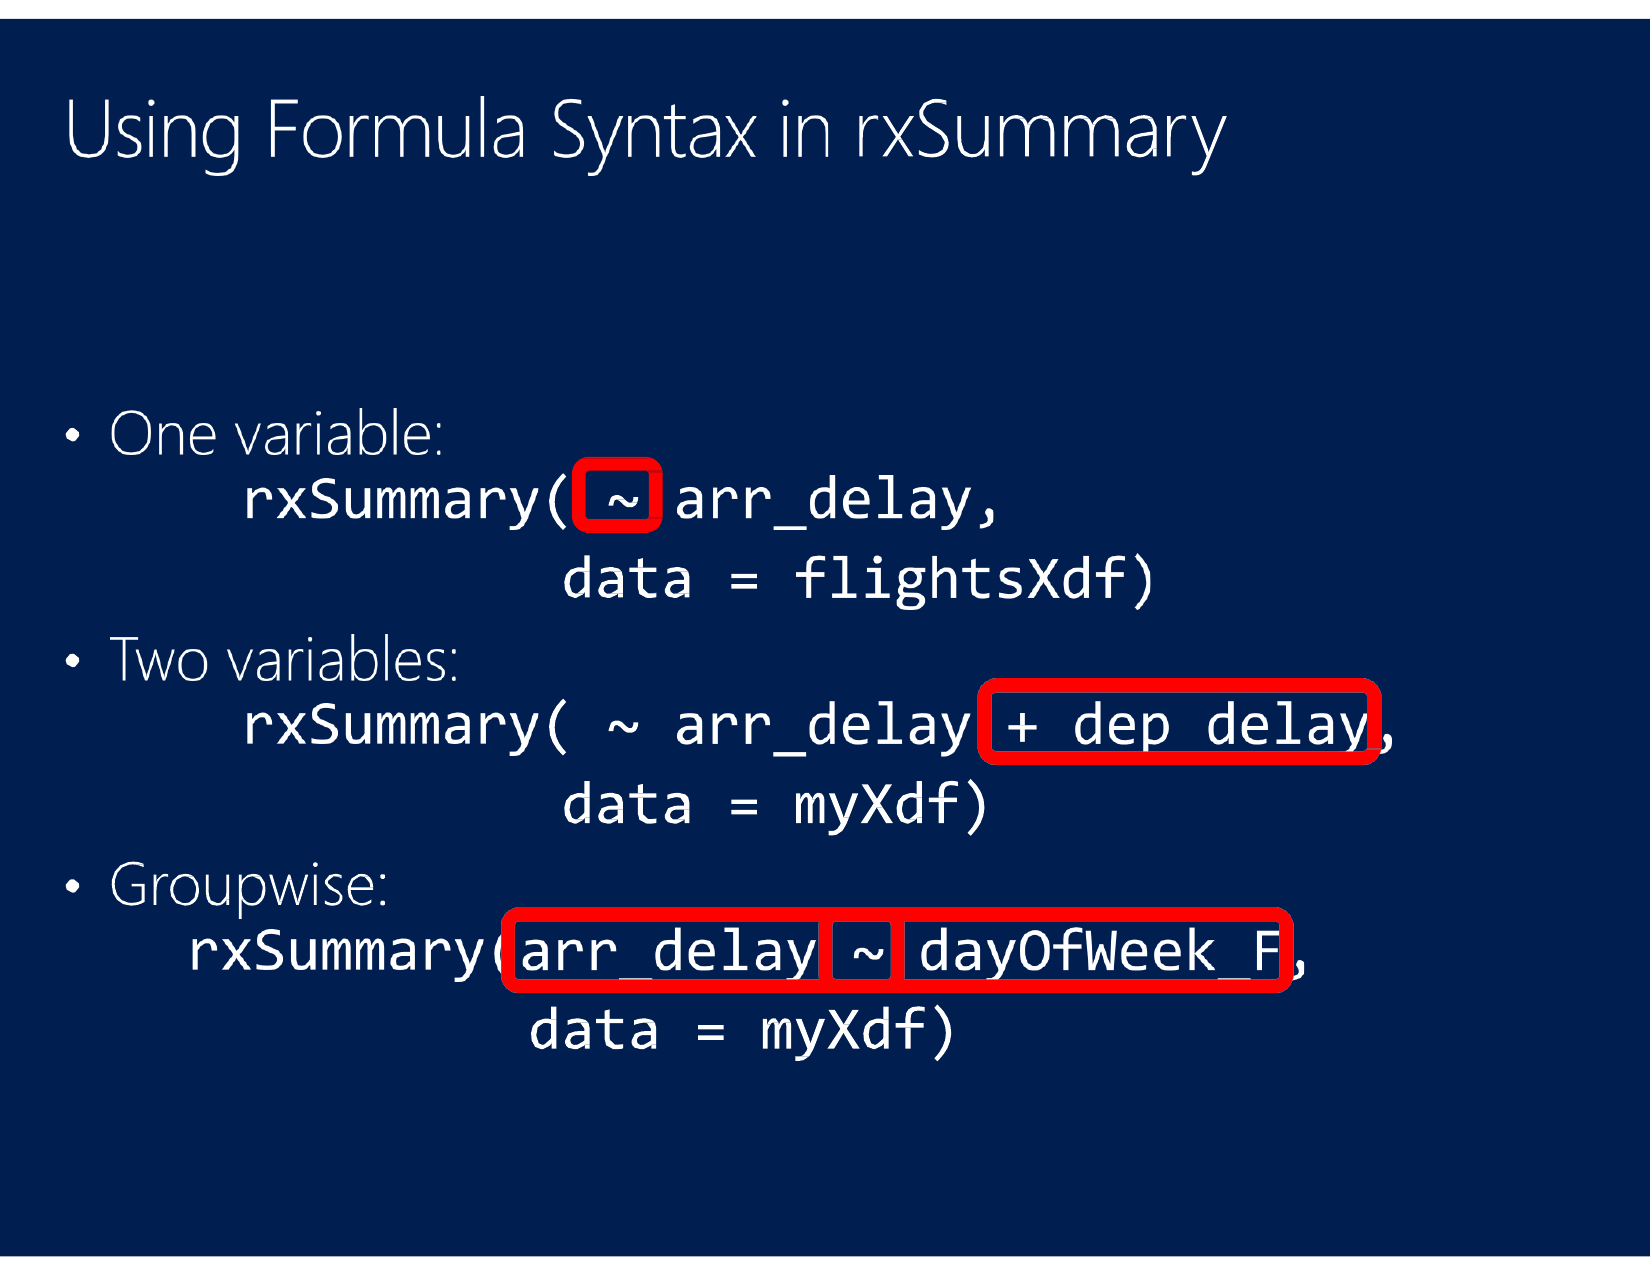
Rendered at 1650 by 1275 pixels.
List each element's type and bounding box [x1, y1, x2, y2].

text_box [860, 784, 893, 824]
text_box [664, 792, 690, 824]
text_box [1167, 115, 1187, 157]
text_box [731, 799, 757, 804]
text_box [110, 634, 456, 681]
text_box [565, 1018, 590, 1050]
text_box [731, 809, 757, 815]
text_box [918, 98, 949, 158]
text_box [999, 115, 1055, 157]
text_box [827, 1009, 860, 1049]
text_box [896, 781, 922, 824]
text_box [111, 408, 441, 455]
text_box [598, 567, 623, 598]
text_box [608, 495, 639, 508]
text_box [762, 1018, 792, 1049]
text_box [549, 473, 567, 530]
text_box [65, 427, 80, 442]
text_box [269, 874, 309, 905]
text_box [1191, 116, 1227, 176]
text_box [796, 553, 1151, 610]
text_box [531, 1006, 557, 1050]
text_box [664, 567, 690, 598]
text_box [698, 1035, 724, 1040]
text_box [313, 874, 317, 905]
text_box [571, 456, 663, 533]
text_box [677, 475, 994, 530]
text_box [859, 115, 879, 157]
text_box [205, 874, 230, 906]
text_box [247, 478, 539, 530]
text_box [494, 907, 1305, 993]
text_box [882, 116, 914, 157]
text_box [629, 558, 657, 598]
text_box [247, 703, 539, 756]
text_box [957, 116, 989, 158]
text_box [65, 879, 80, 893]
text_box [828, 793, 859, 836]
text_box [698, 1025, 724, 1030]
text_box [731, 584, 757, 589]
text_box [324, 873, 343, 906]
text_box [795, 1018, 825, 1061]
text_box [1126, 115, 1157, 158]
text_box [1064, 115, 1119, 157]
text_box [731, 573, 757, 579]
text_box [677, 678, 1392, 765]
text_box [65, 653, 80, 668]
text_box [934, 1004, 952, 1062]
text_box [967, 778, 985, 836]
text_box [549, 698, 567, 756]
text_box [895, 1006, 925, 1049]
text_box [69, 96, 829, 176]
text_box [153, 873, 169, 905]
text_box [192, 929, 484, 982]
text_box [796, 792, 825, 824]
text_box [564, 555, 590, 598]
text_box [608, 720, 639, 733]
text_box [598, 792, 623, 824]
text_box [928, 780, 958, 824]
text_box [170, 873, 199, 906]
text_box [111, 861, 145, 906]
text_box [863, 1006, 889, 1050]
text_box [629, 783, 657, 824]
text_box [631, 1018, 657, 1050]
text_box [596, 1009, 624, 1050]
text_box [347, 873, 374, 906]
text_box [238, 873, 266, 919]
text_box [564, 781, 590, 824]
